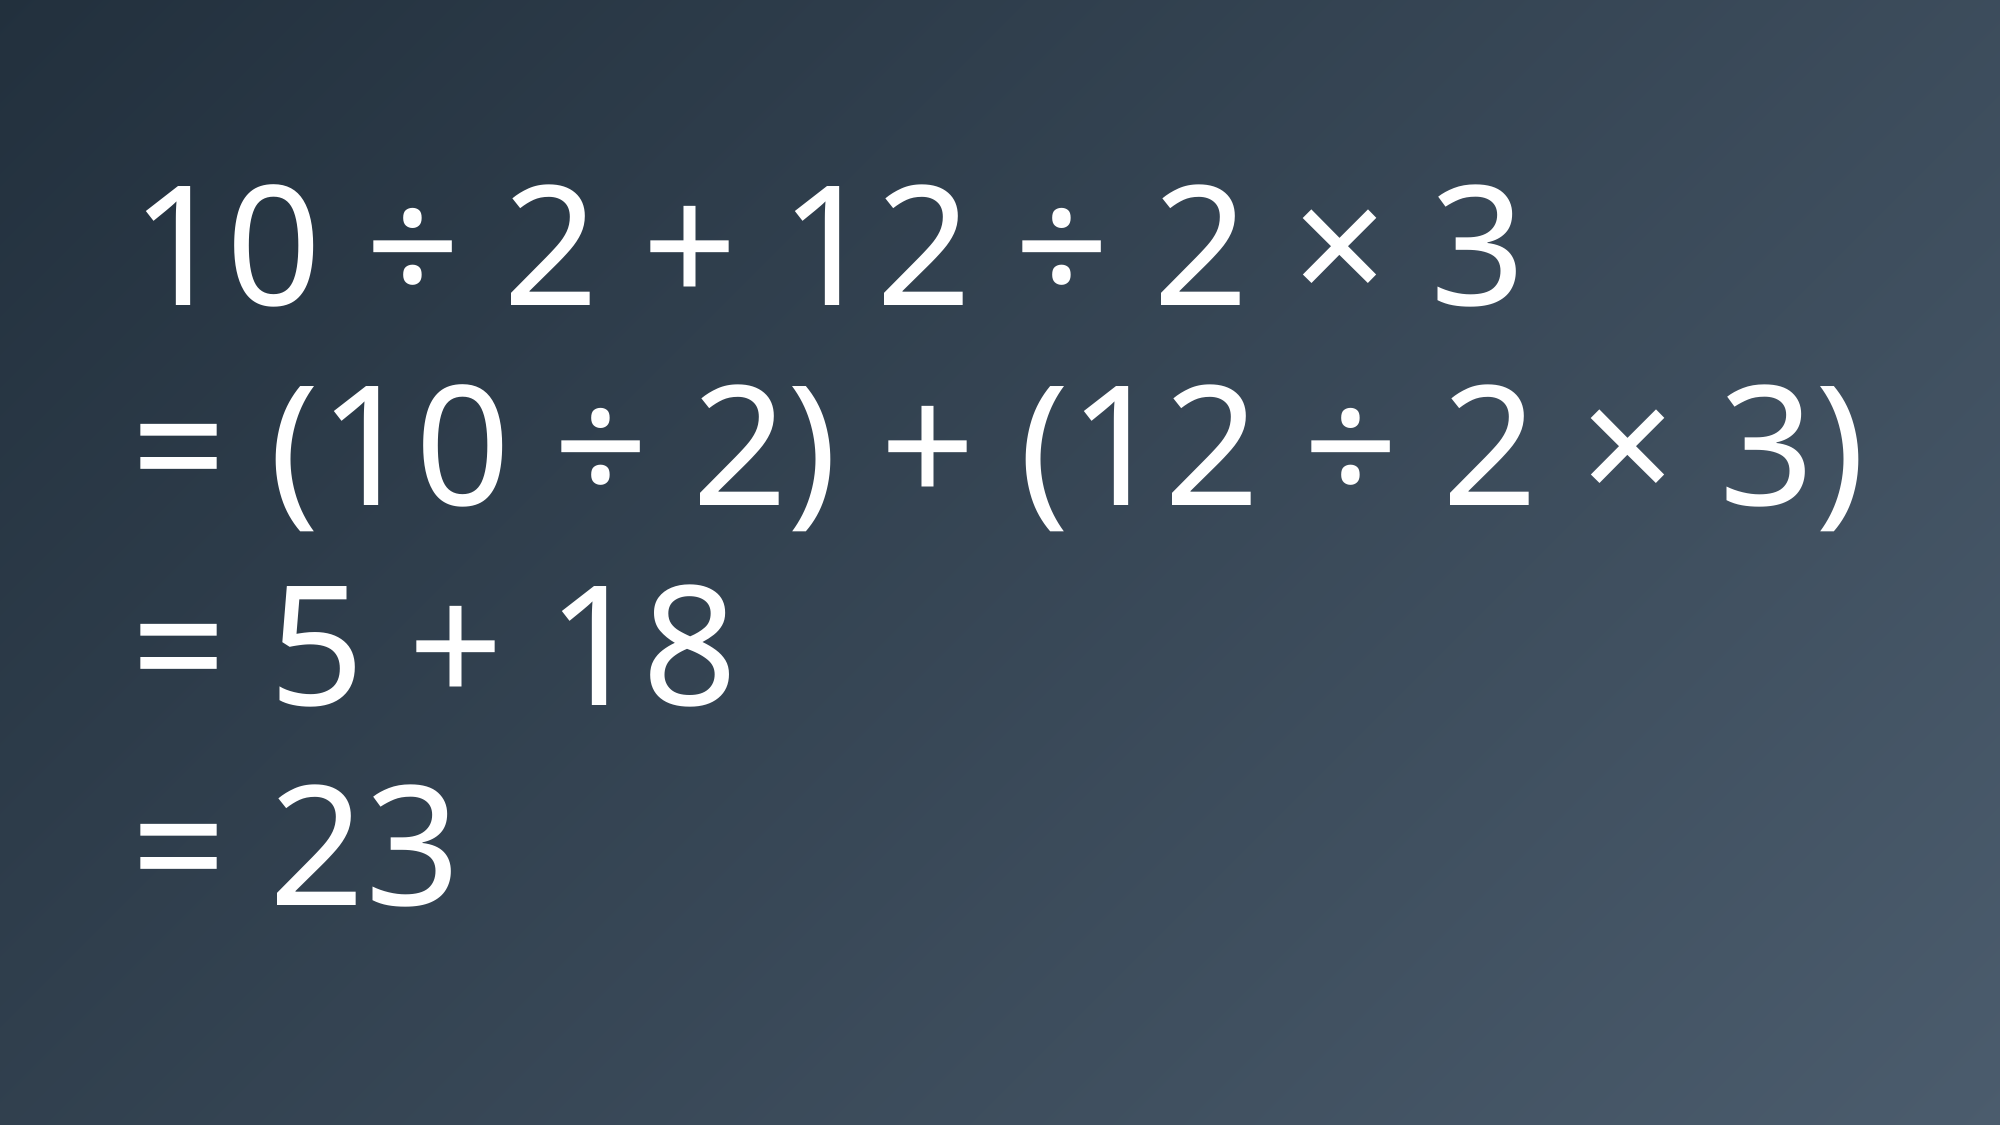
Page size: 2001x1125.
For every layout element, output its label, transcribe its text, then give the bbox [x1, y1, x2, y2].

text_box 10 ÷ 2 + 12 ÷ 2 × 3 = (10 ÷ 2) + (12 ÷ 2 × 3) = 5 + 18 = 23 [116, 131, 1886, 947]
